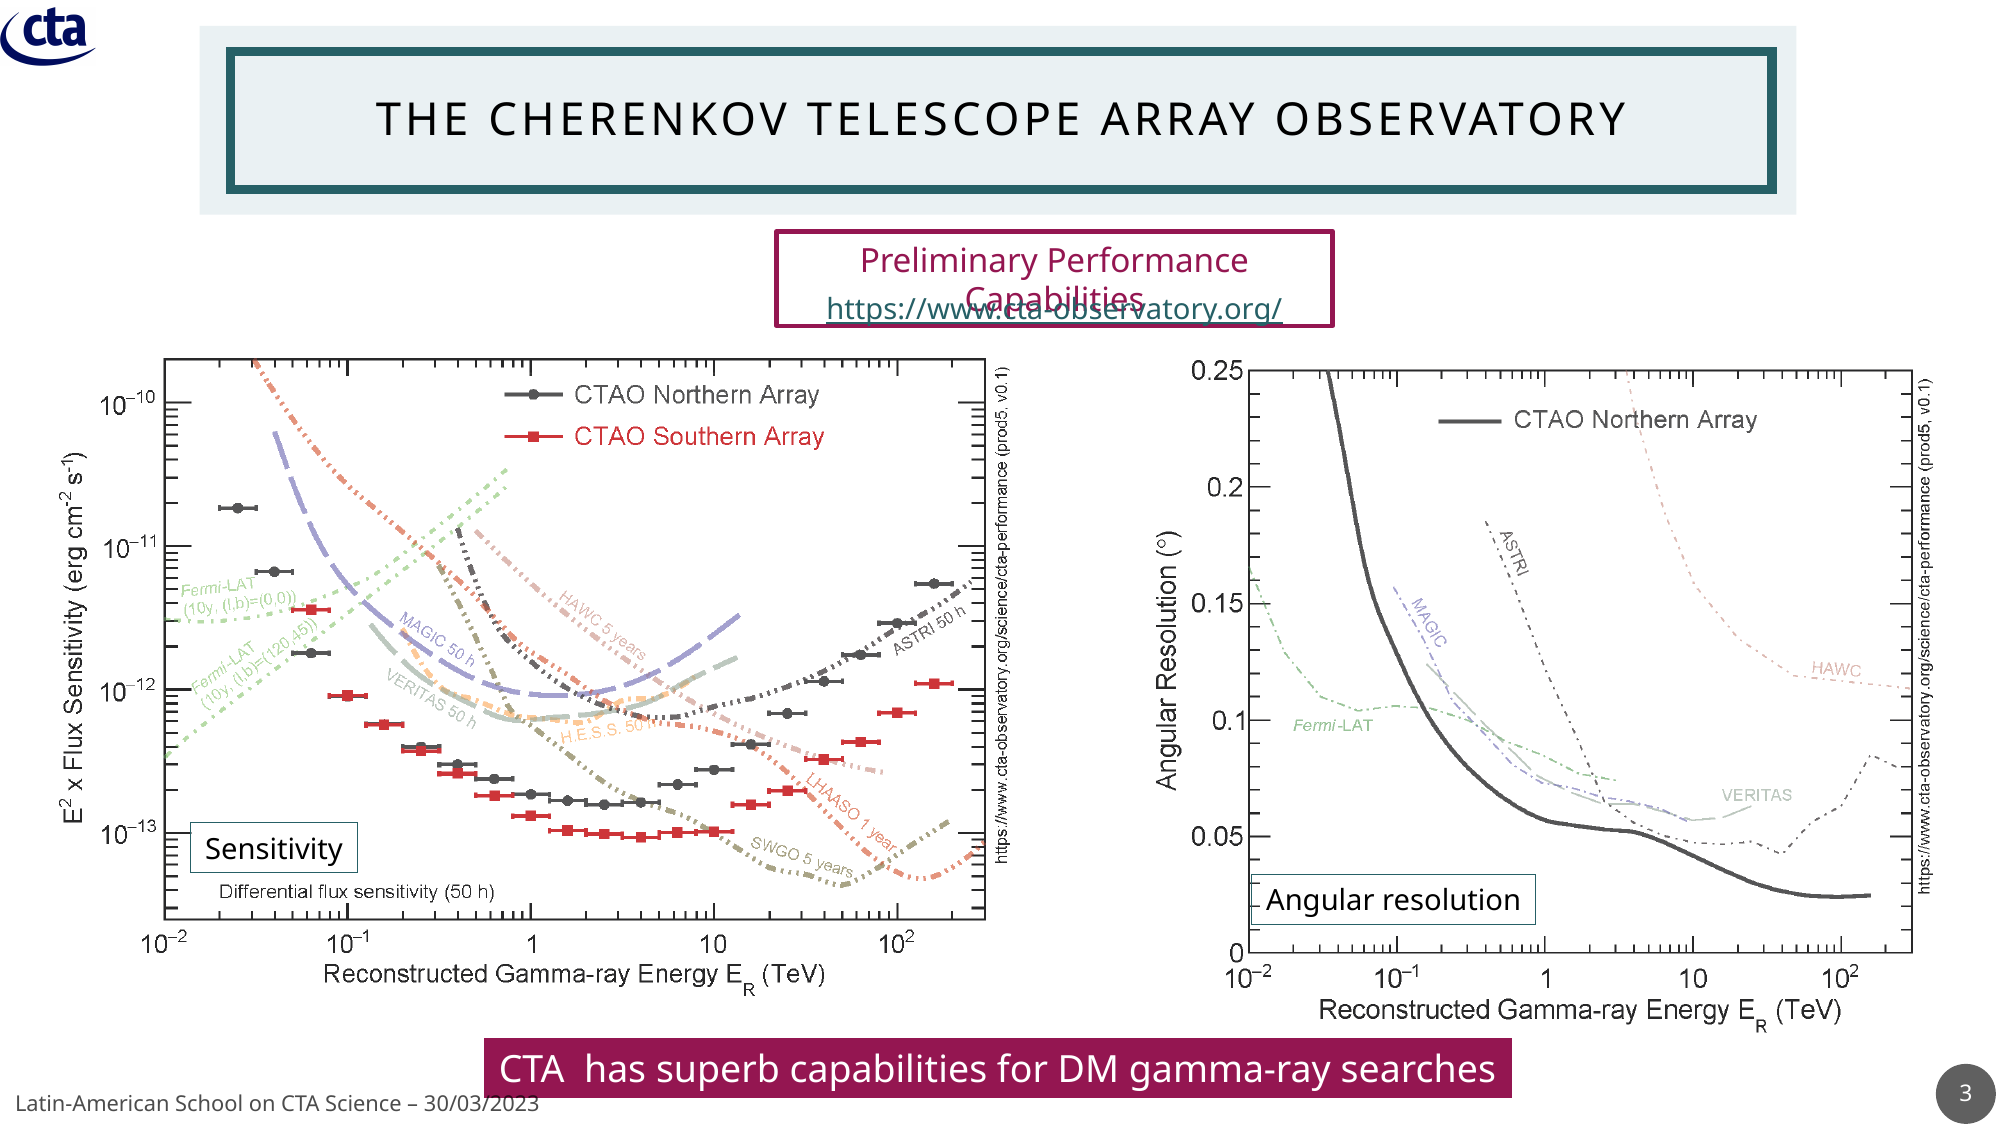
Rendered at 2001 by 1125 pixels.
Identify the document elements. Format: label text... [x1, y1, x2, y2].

picture [1115, 312, 2000, 1040]
slide_number 4 [1935, 1063, 1996, 1124]
text_box The cherenkov telescope array observatory [230, 51, 1772, 190]
picture [0, 7, 96, 66]
text_box Preliminary Performance Capabilities [776, 231, 1333, 312]
footer Latin-American School on CTA Science – 30/03/2023 [0, 1076, 968, 1125]
text_box https://www.cta-observatory.org/ [811, 283, 1298, 338]
text_box CTA has superb capabilities for DM gamma-ray searches [484, 1038, 1512, 1098]
picture [0, 303, 1094, 1003]
text_box [199, 25, 1797, 216]
